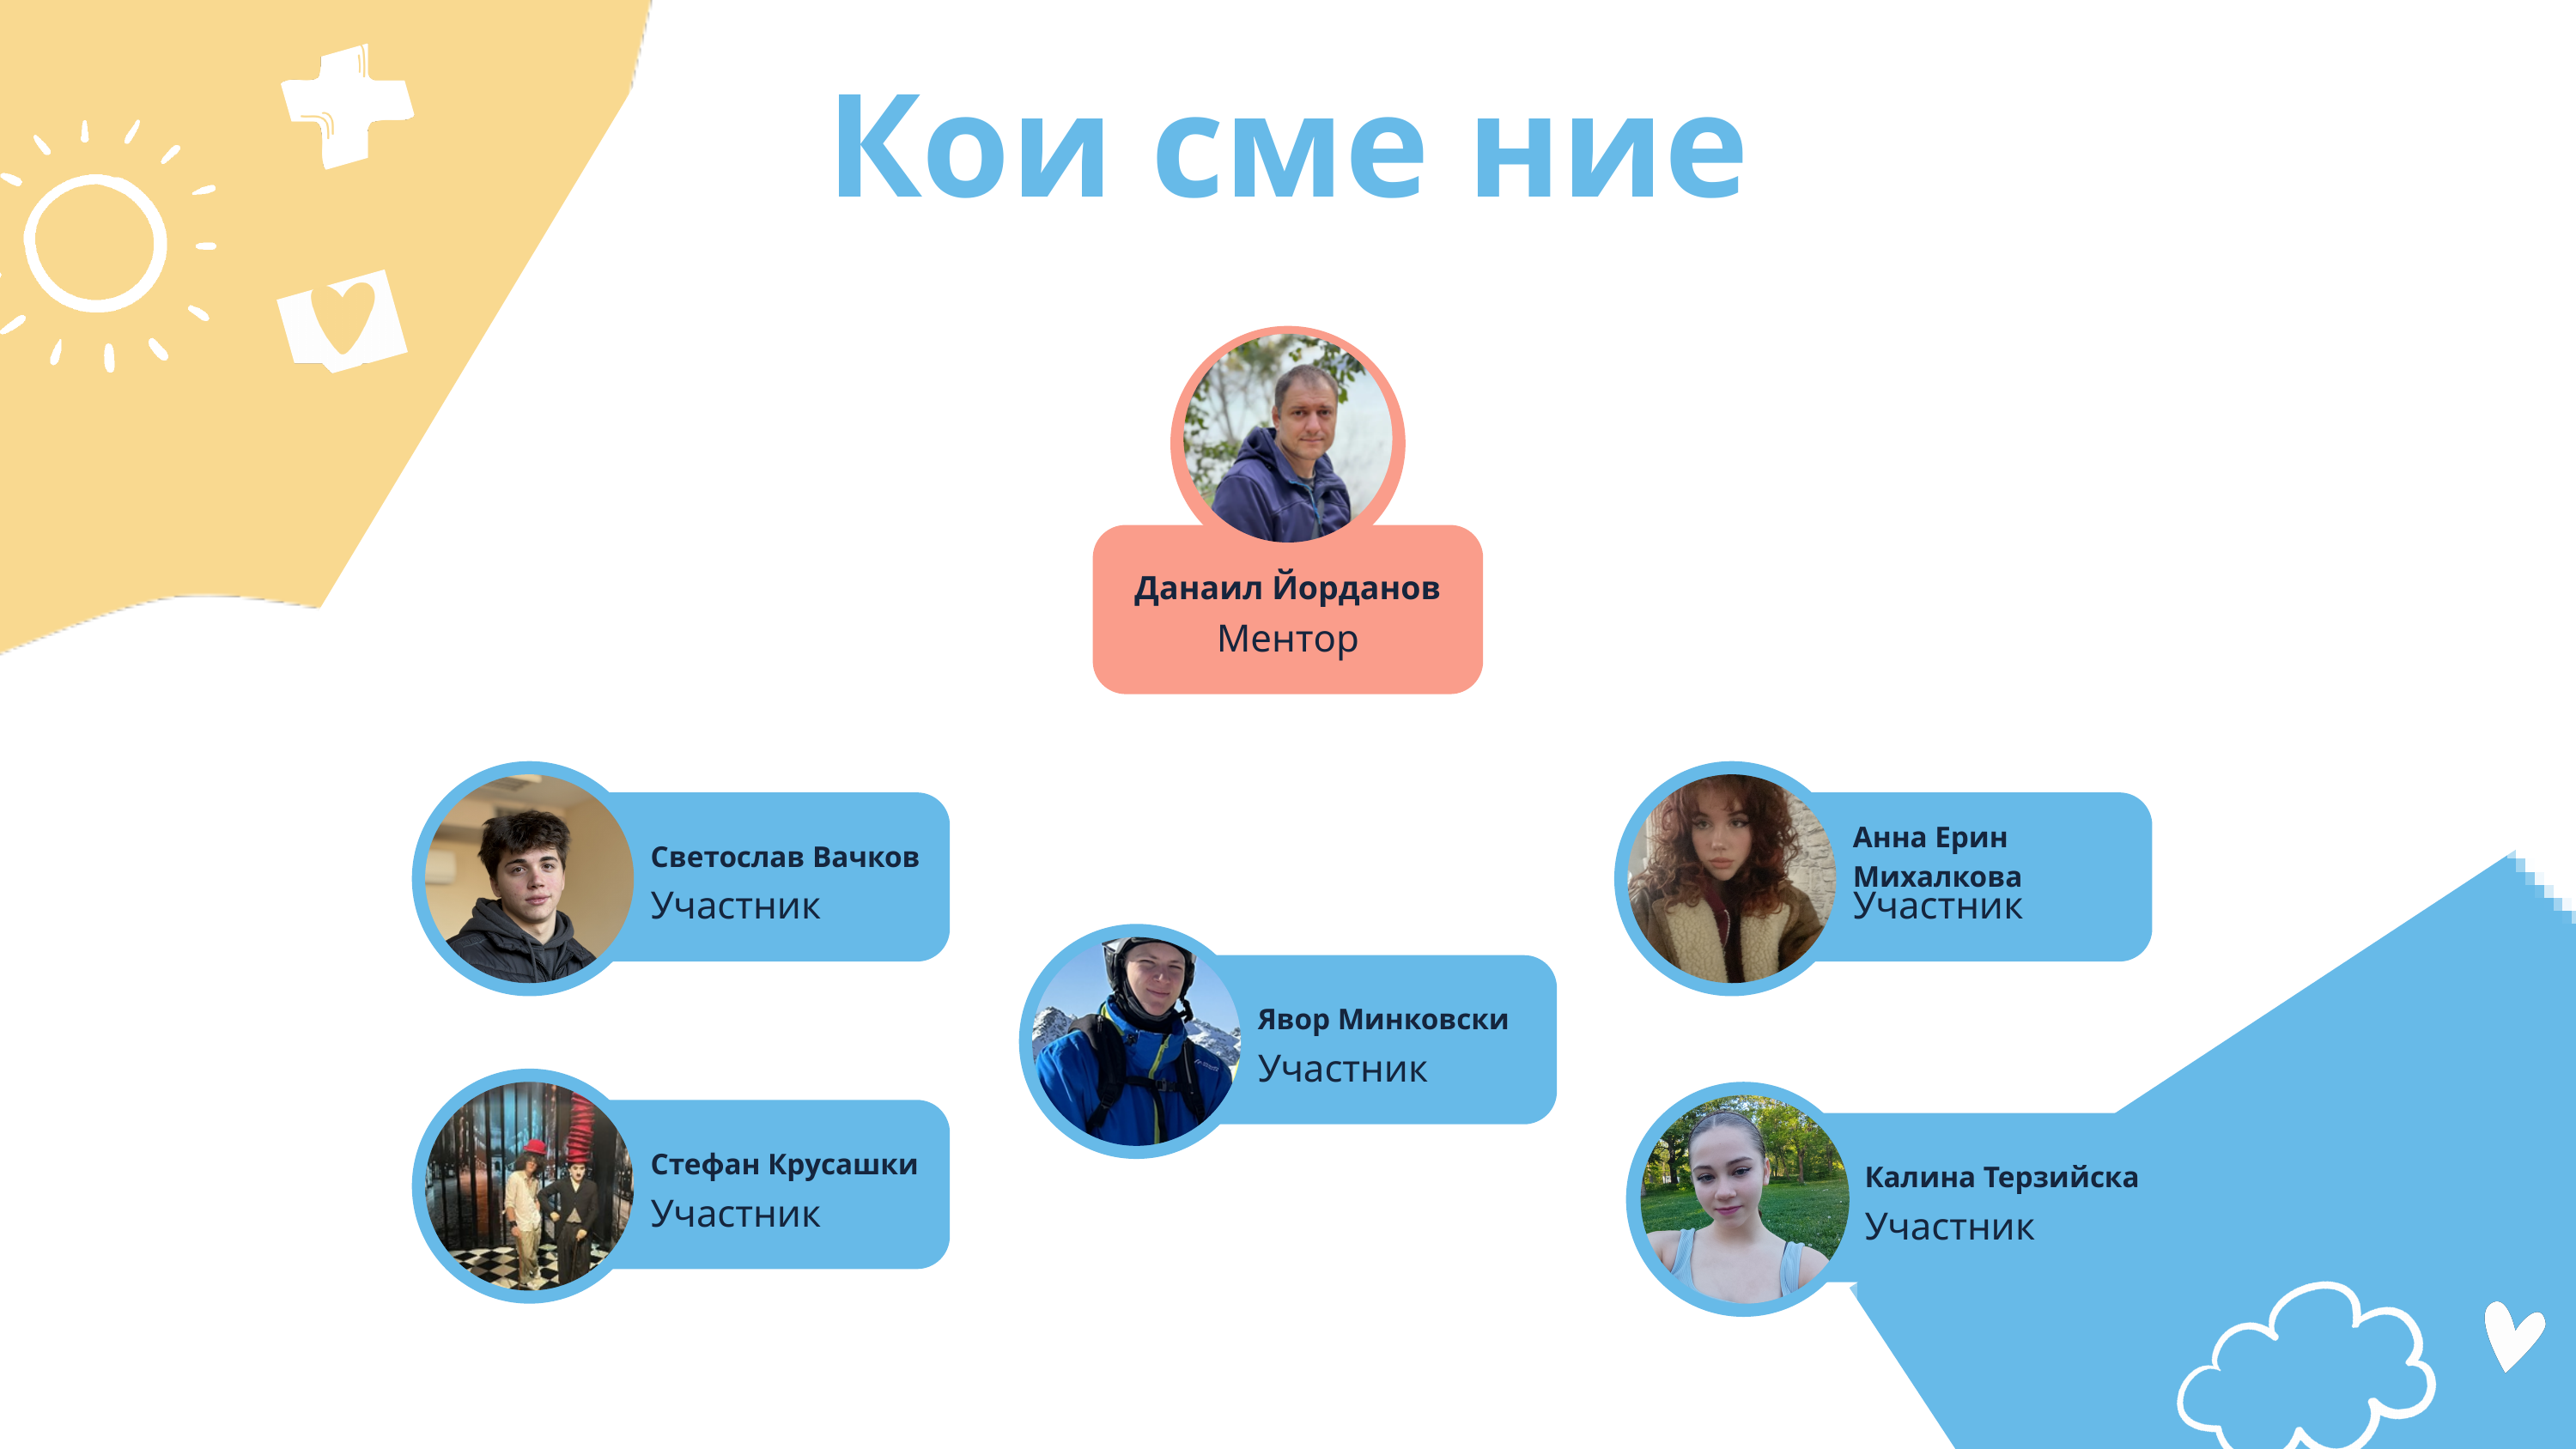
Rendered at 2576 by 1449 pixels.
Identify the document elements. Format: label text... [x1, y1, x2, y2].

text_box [1613, 761, 2153, 997]
text_box [276, 269, 408, 383]
text_box [2164, 809, 2576, 1449]
picture [2165, 1270, 2443, 1449]
text_box [1873, 1320, 2169, 1449]
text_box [1018, 924, 1558, 1160]
text_box [276, 36, 422, 176]
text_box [1627, 773, 1837, 984]
text_box [2472, 1290, 2548, 1373]
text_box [1031, 937, 1242, 1147]
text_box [411, 761, 951, 997]
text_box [1092, 325, 1484, 694]
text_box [424, 1082, 635, 1291]
text_box [0, 0, 686, 808]
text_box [1640, 1094, 1850, 1304]
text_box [1625, 1081, 2165, 1318]
picture [0, 114, 230, 378]
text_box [411, 1068, 951, 1304]
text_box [1183, 333, 1393, 543]
text_box Кои сме ние [529, 76, 2047, 227]
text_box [424, 773, 635, 984]
